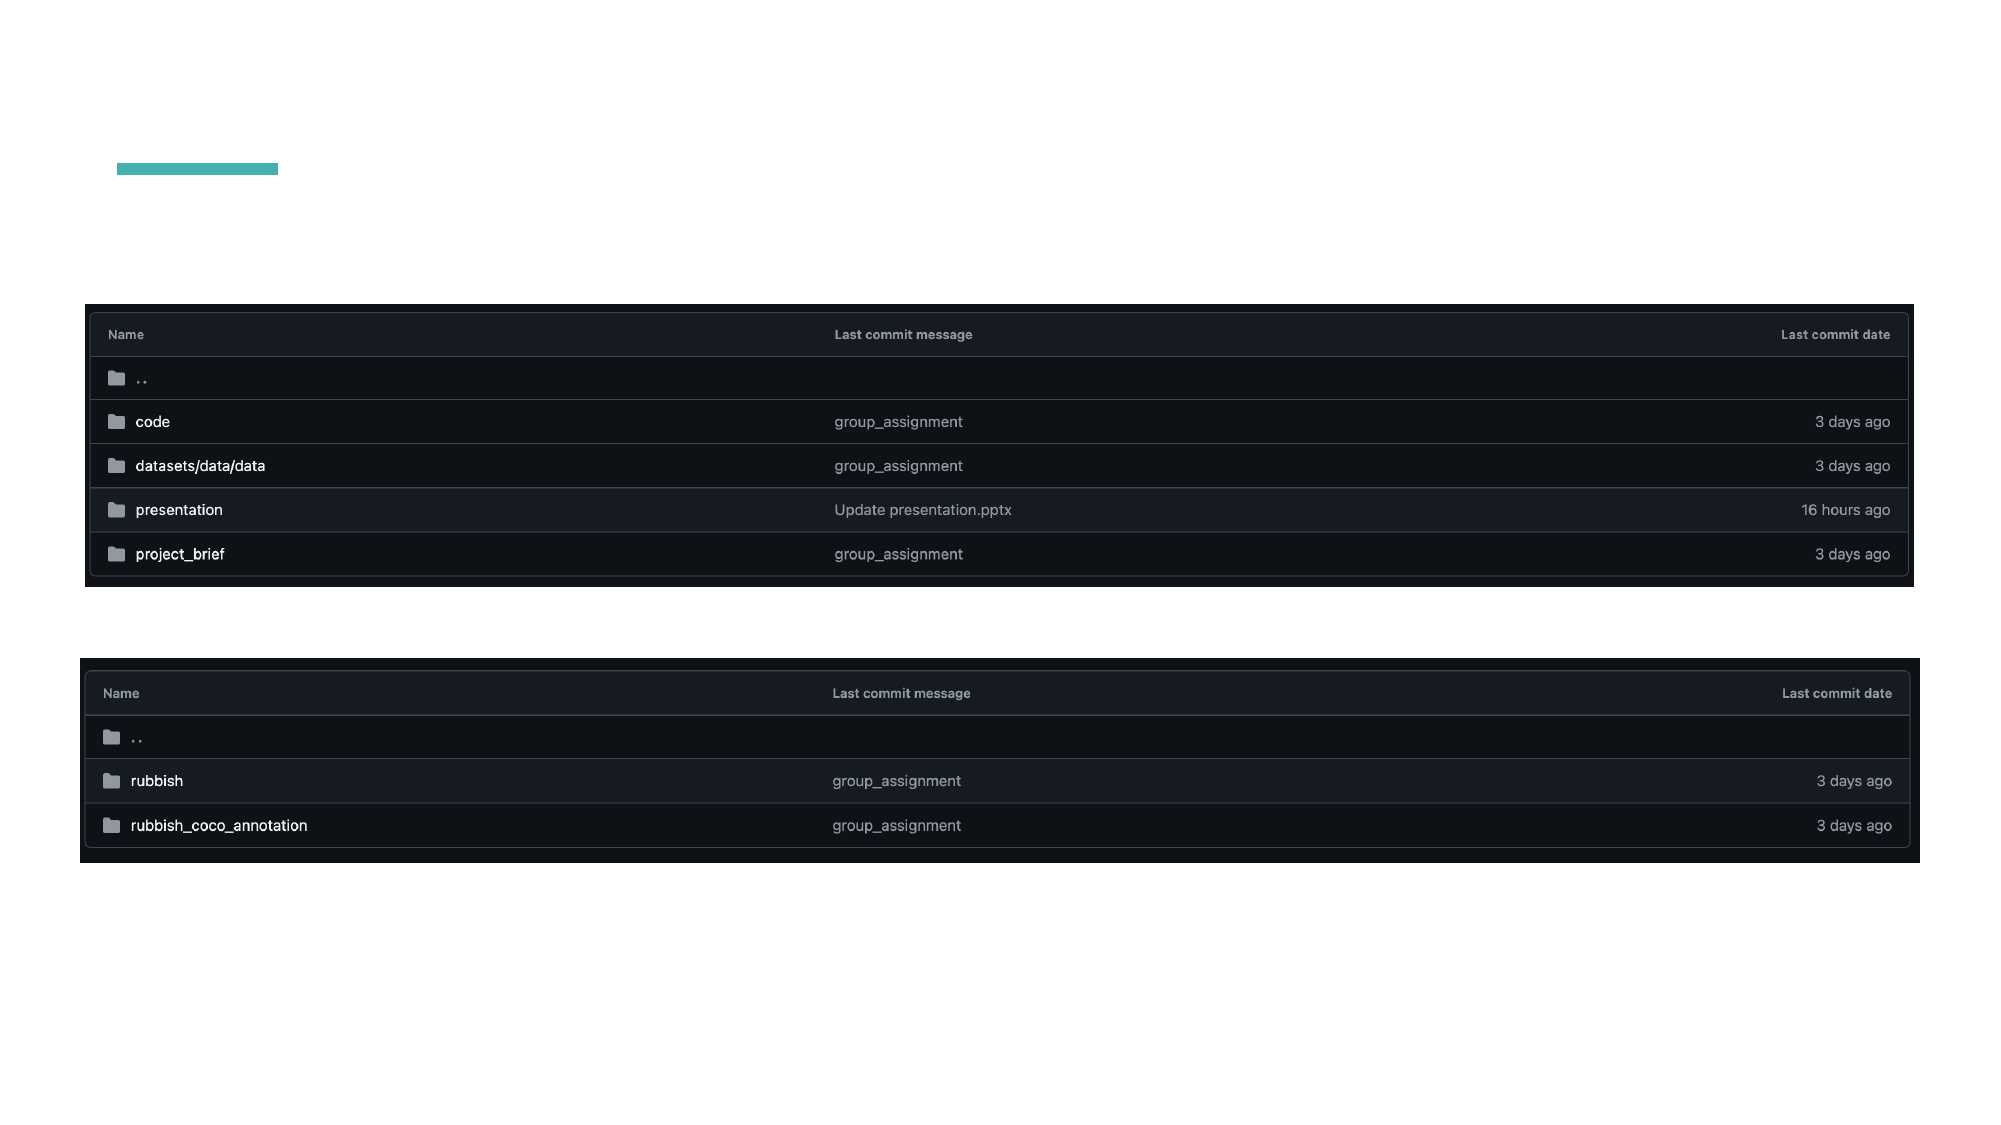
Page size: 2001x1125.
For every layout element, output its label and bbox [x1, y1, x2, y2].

picture [79, 658, 1920, 863]
picture [85, 304, 1914, 587]
